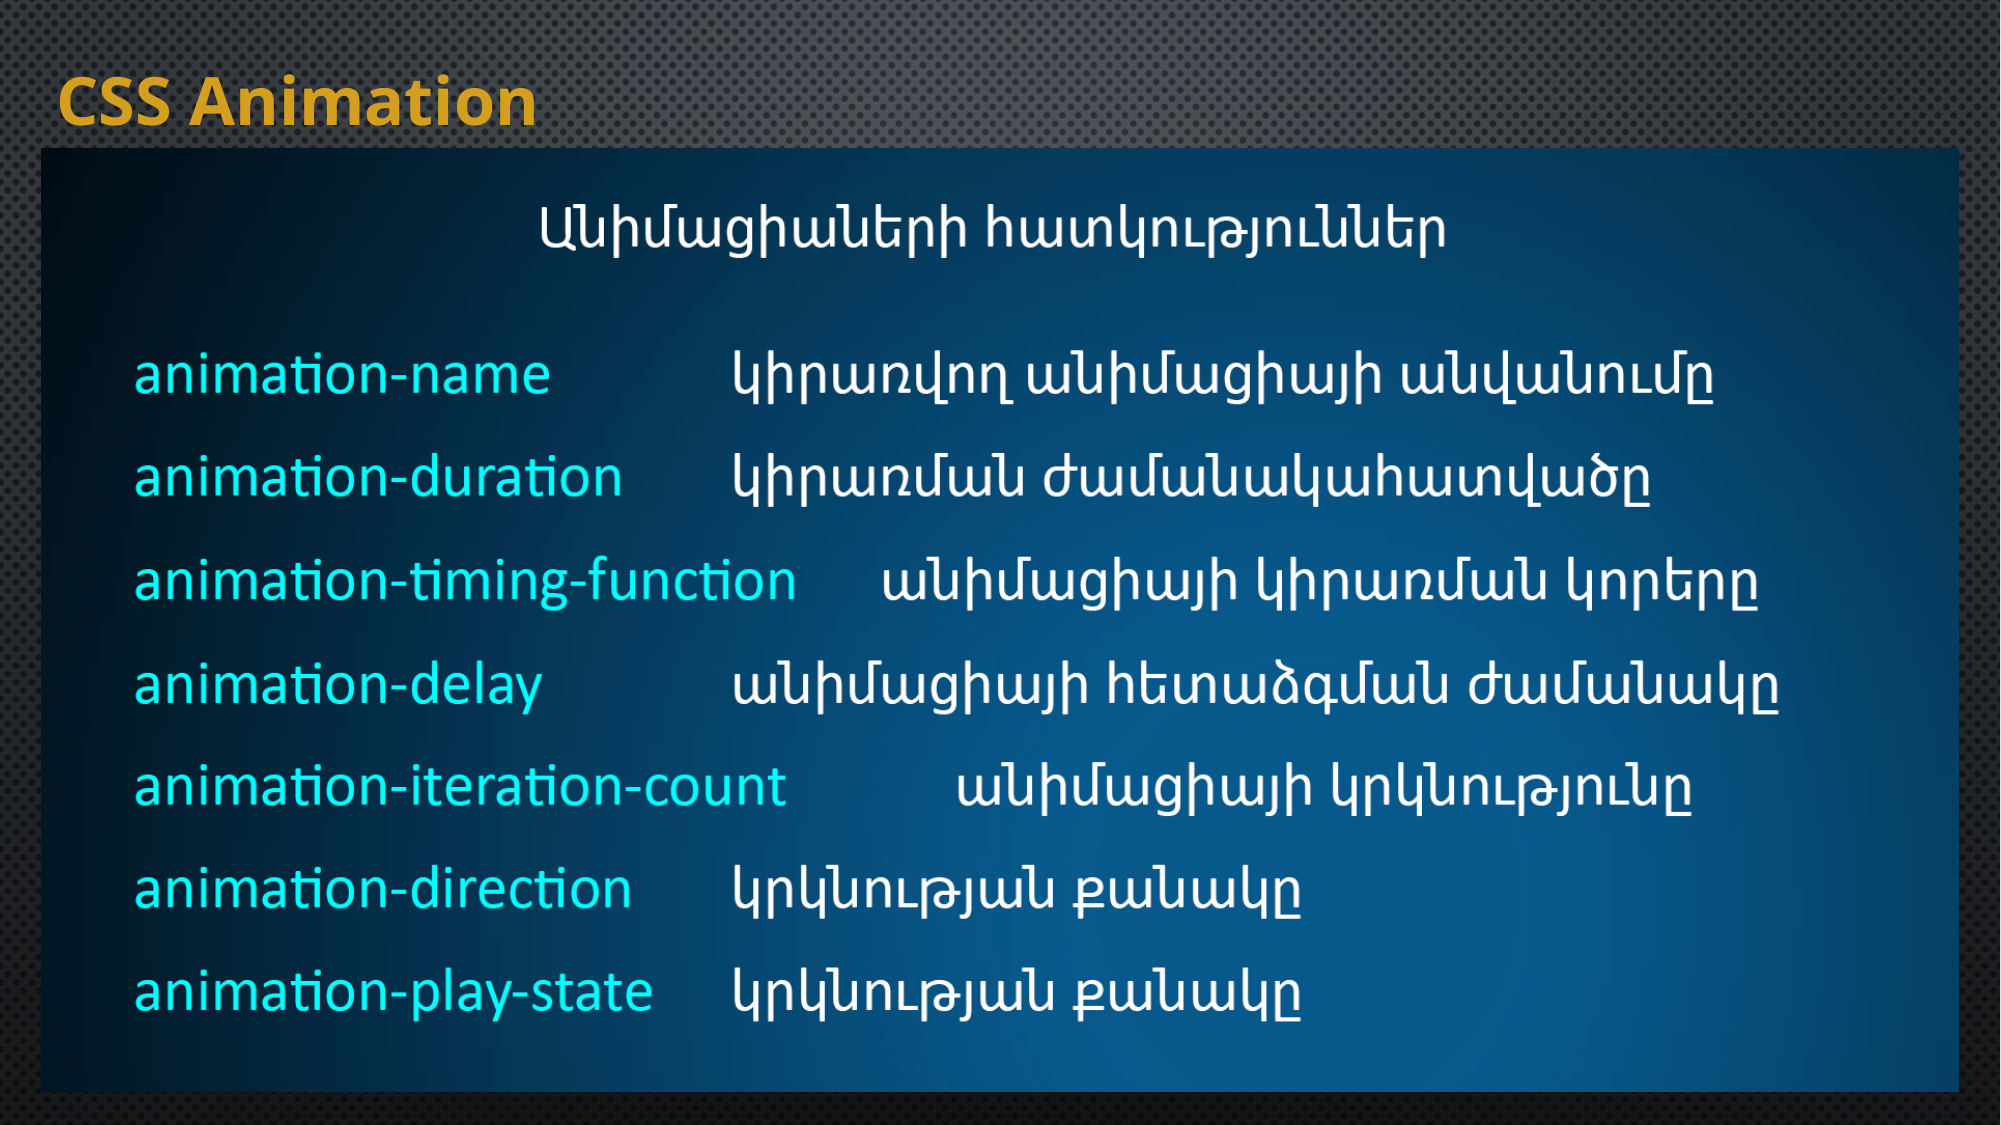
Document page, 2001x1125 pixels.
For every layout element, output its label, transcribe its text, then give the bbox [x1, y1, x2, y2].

title CSS Animation [41, 48, 1959, 146]
picture [0, 0, 2001, 1125]
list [40, 148, 1959, 1092]
